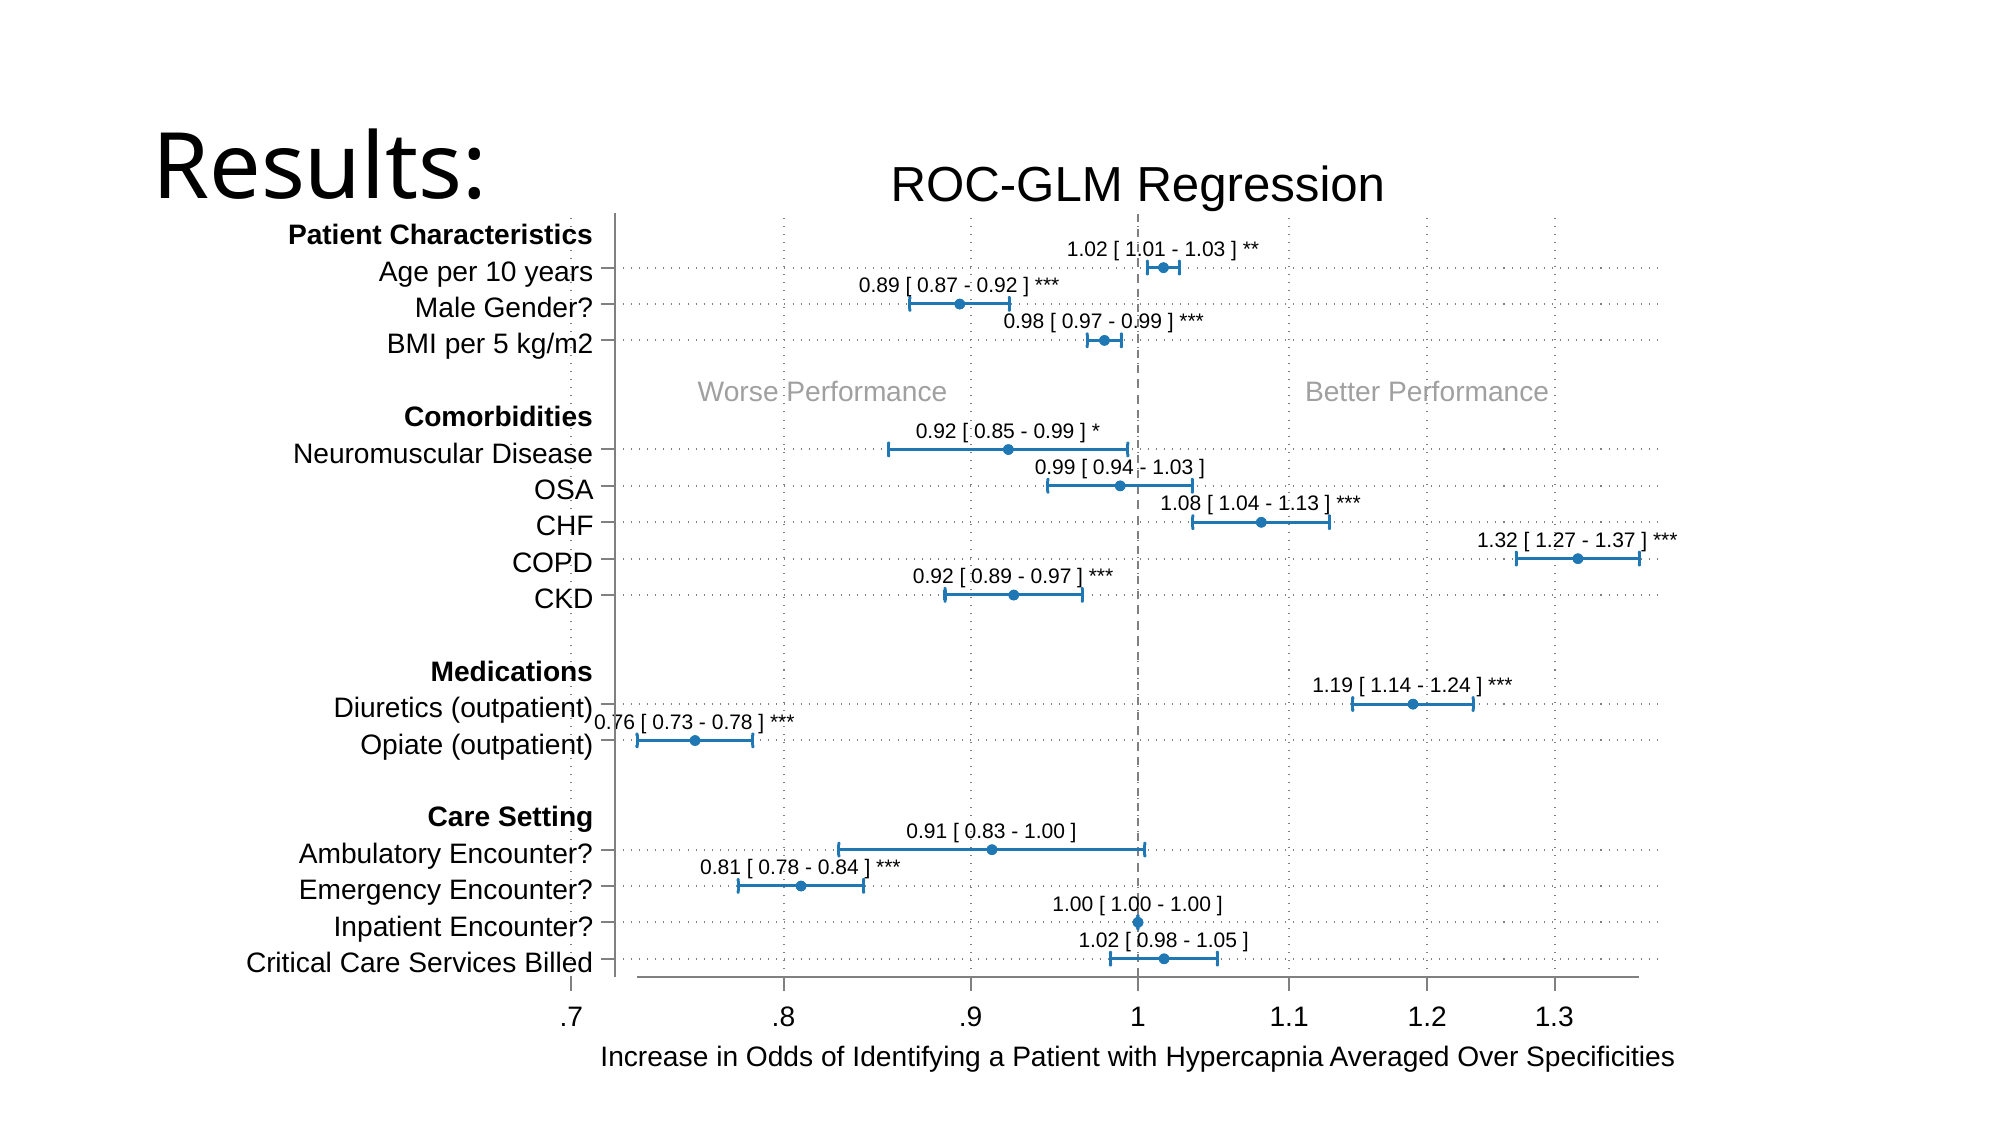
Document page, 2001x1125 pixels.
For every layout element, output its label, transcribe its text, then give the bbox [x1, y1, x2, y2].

title Results: [137, 59, 1863, 278]
picture [183, 116, 1696, 1125]
